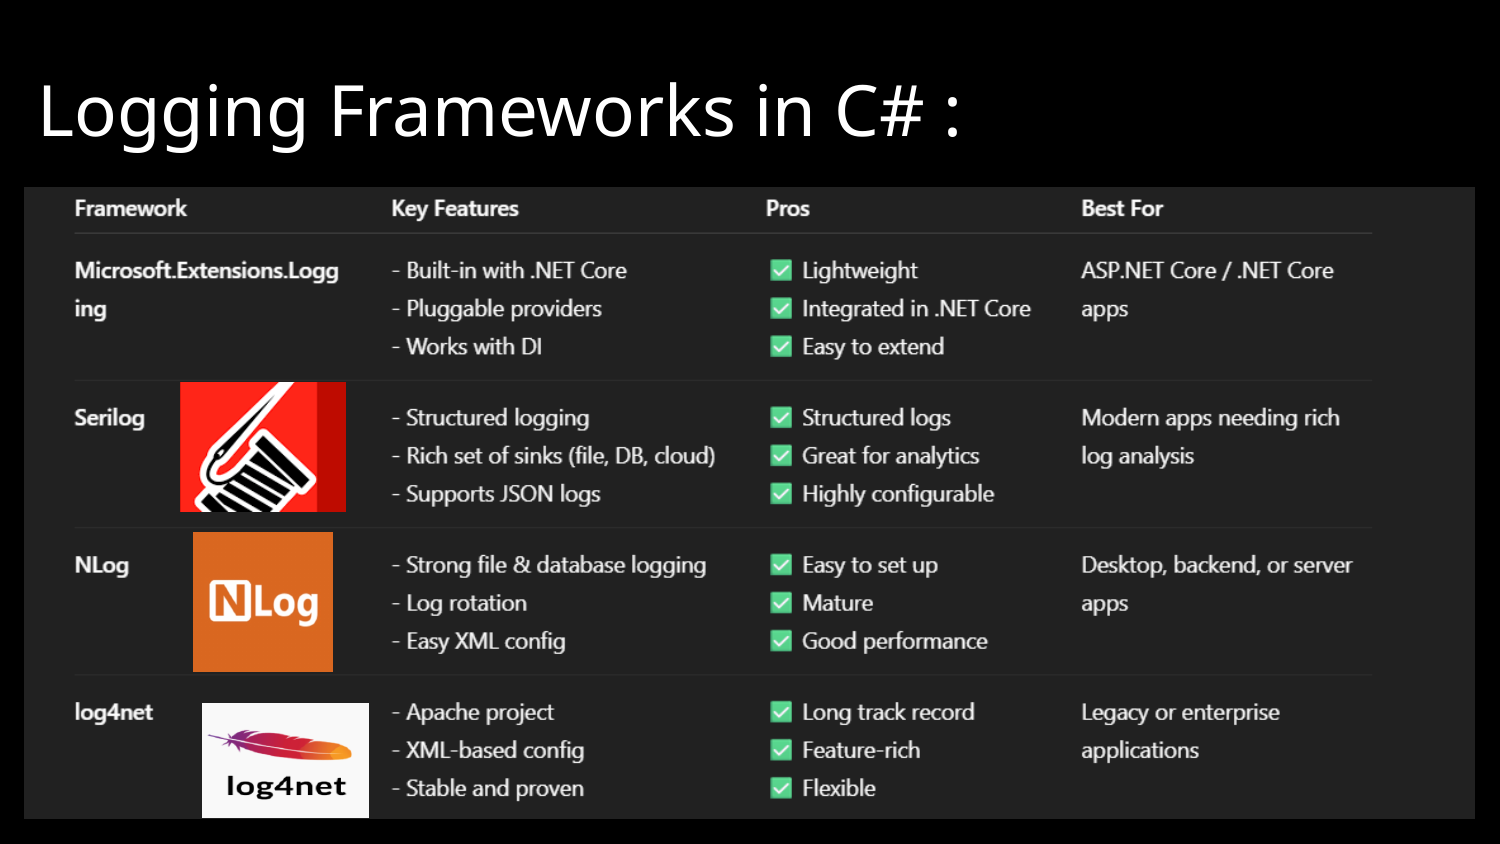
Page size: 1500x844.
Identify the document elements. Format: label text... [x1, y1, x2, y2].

title Logging Frameworks in C# : [37, 37, 983, 152]
picture [24, 187, 1476, 819]
